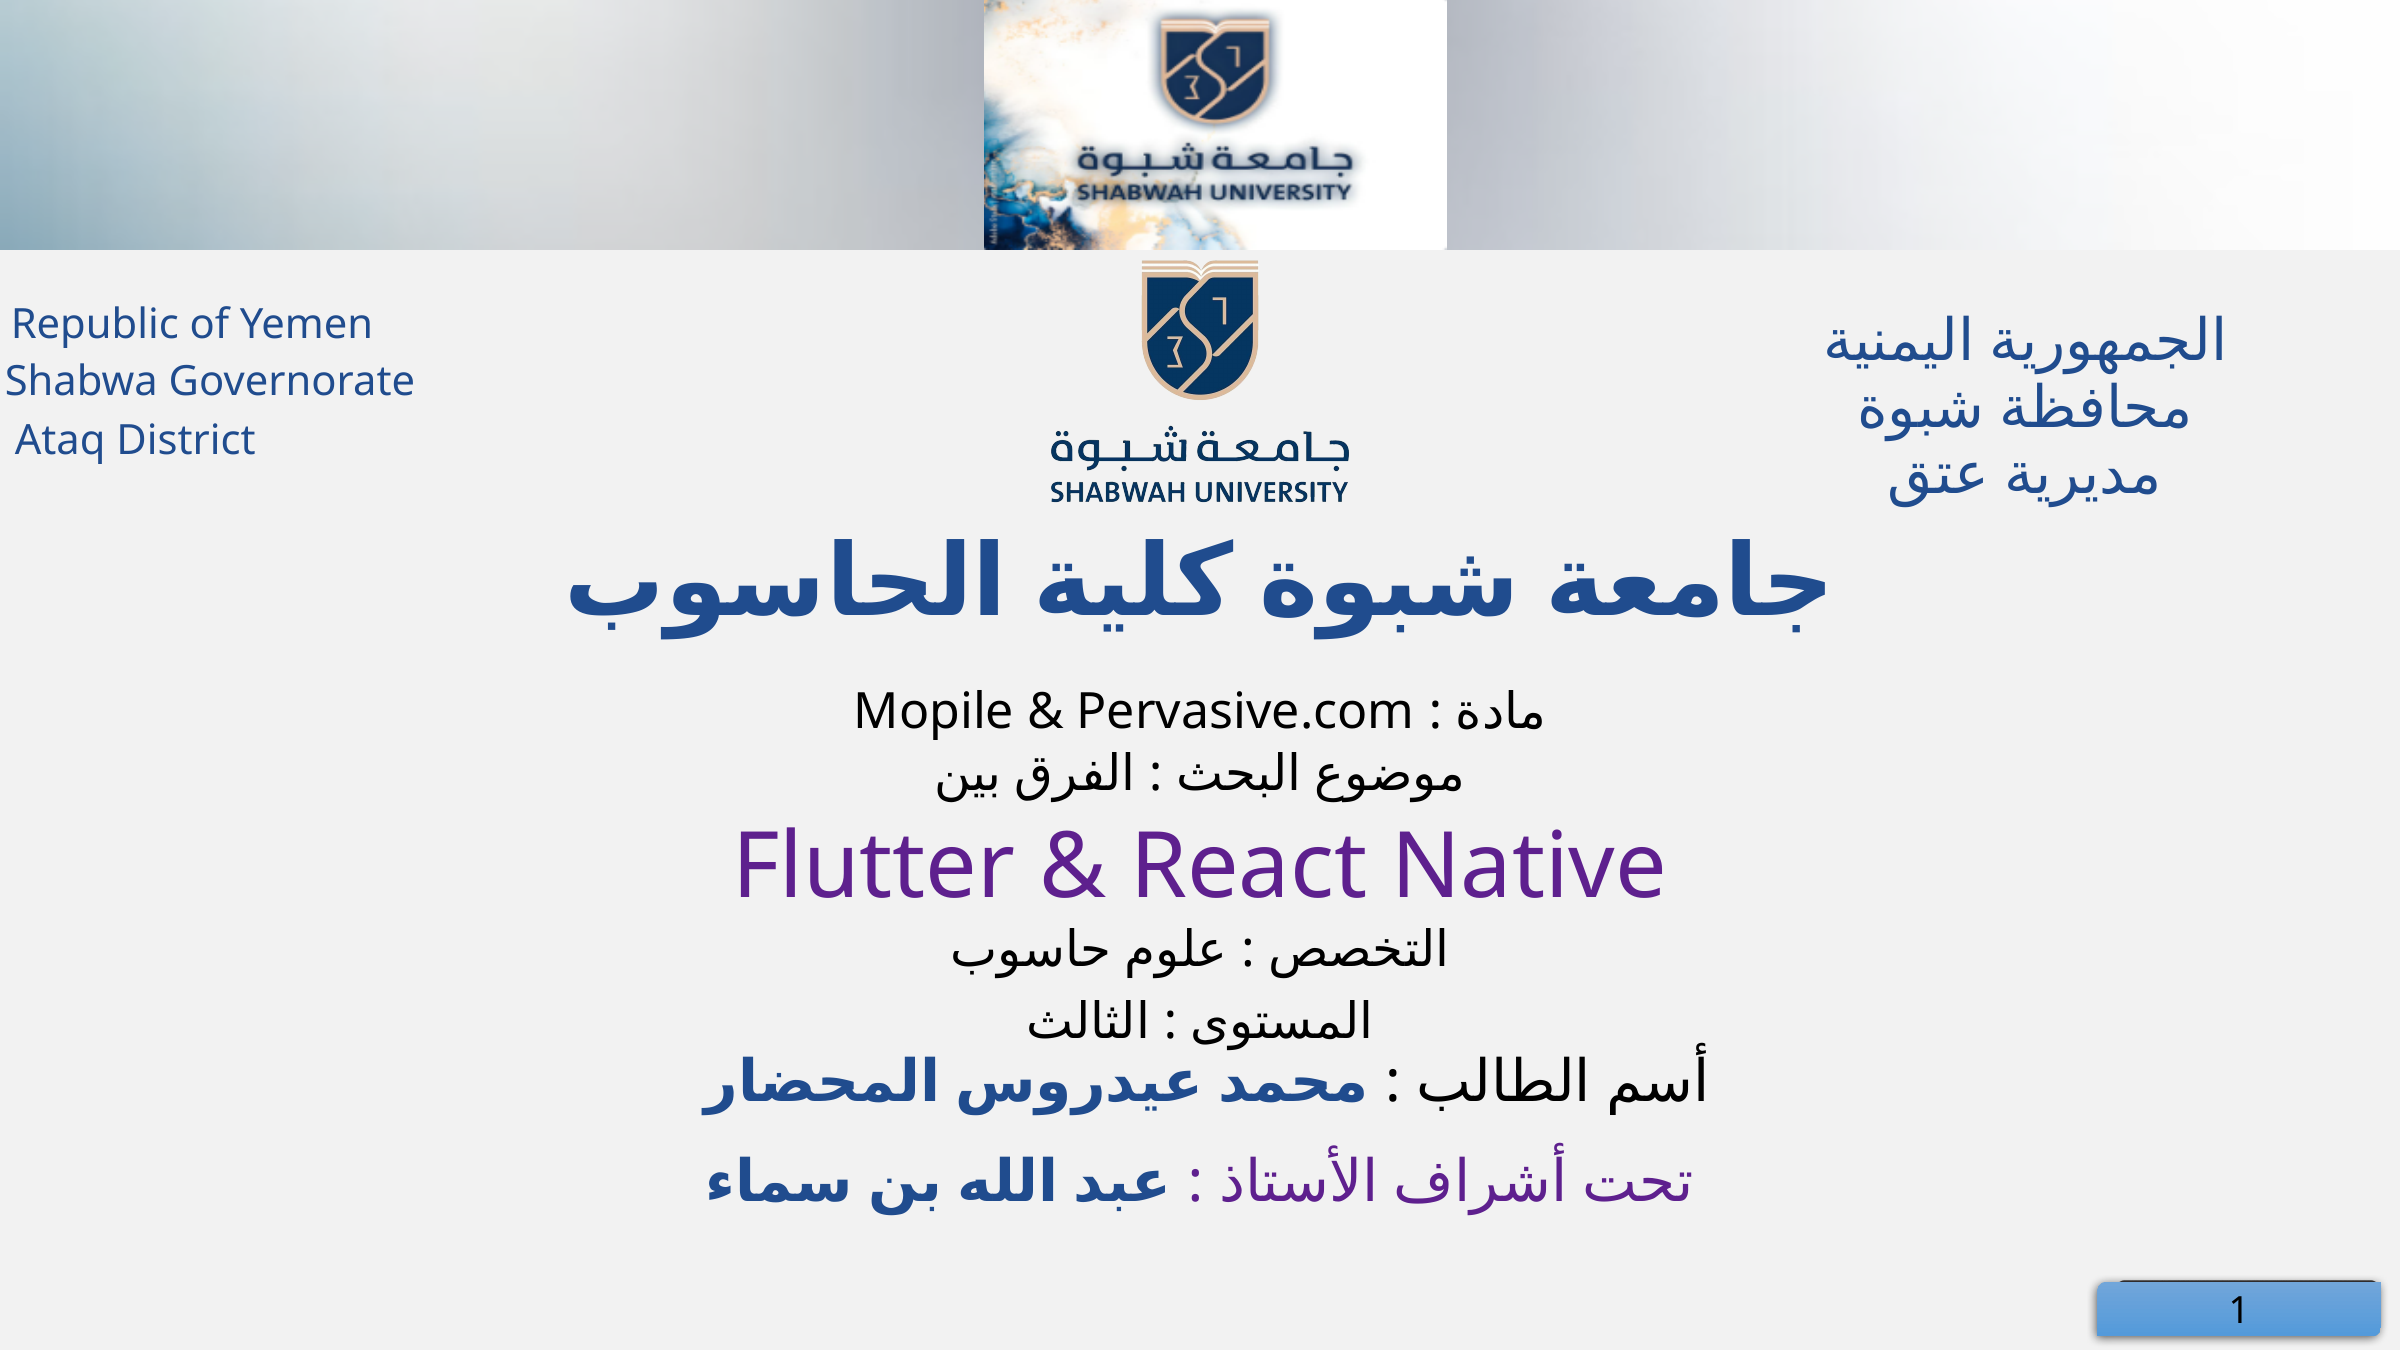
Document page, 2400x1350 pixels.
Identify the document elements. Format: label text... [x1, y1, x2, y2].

text_box [69, 1208, 2331, 1241]
text_box Flutter & React Native [959, 857, 1441, 917]
picture [0, 0, 2400, 665]
text_box جامعة شبوة كلية الحاسوب [918, 576, 1482, 666]
picture [2106, 1271, 2389, 1339]
text_box المستوى : الثالث [69, 1008, 2331, 1049]
text_box محافظة شبوة [1836, 391, 2214, 439]
text_box موضوع البحث : الفرق بين [69, 761, 2331, 802]
text_box التخصص : علوم حاسوب [69, 936, 2331, 977]
text_box تحت أشراف الأستاذ : عبد الله بن سماء [985, 1178, 1415, 1208]
text_box Republic of Yemen [138, 317, 374, 348]
text_box مديرية عتق [1836, 458, 2214, 506]
text_box مادة : Mopile & Pervasive.com [69, 698, 2331, 739]
text_box Ataq District [20, 433, 256, 463]
text_box 1 [2097, 1281, 2381, 1337]
text_box أسم الطالب : محمد عيدروس المحضار [984, 1078, 1416, 1114]
text_box الجمهورية اليمنية [1836, 324, 2214, 372]
text_box Shabwa Governorate [180, 374, 416, 404]
